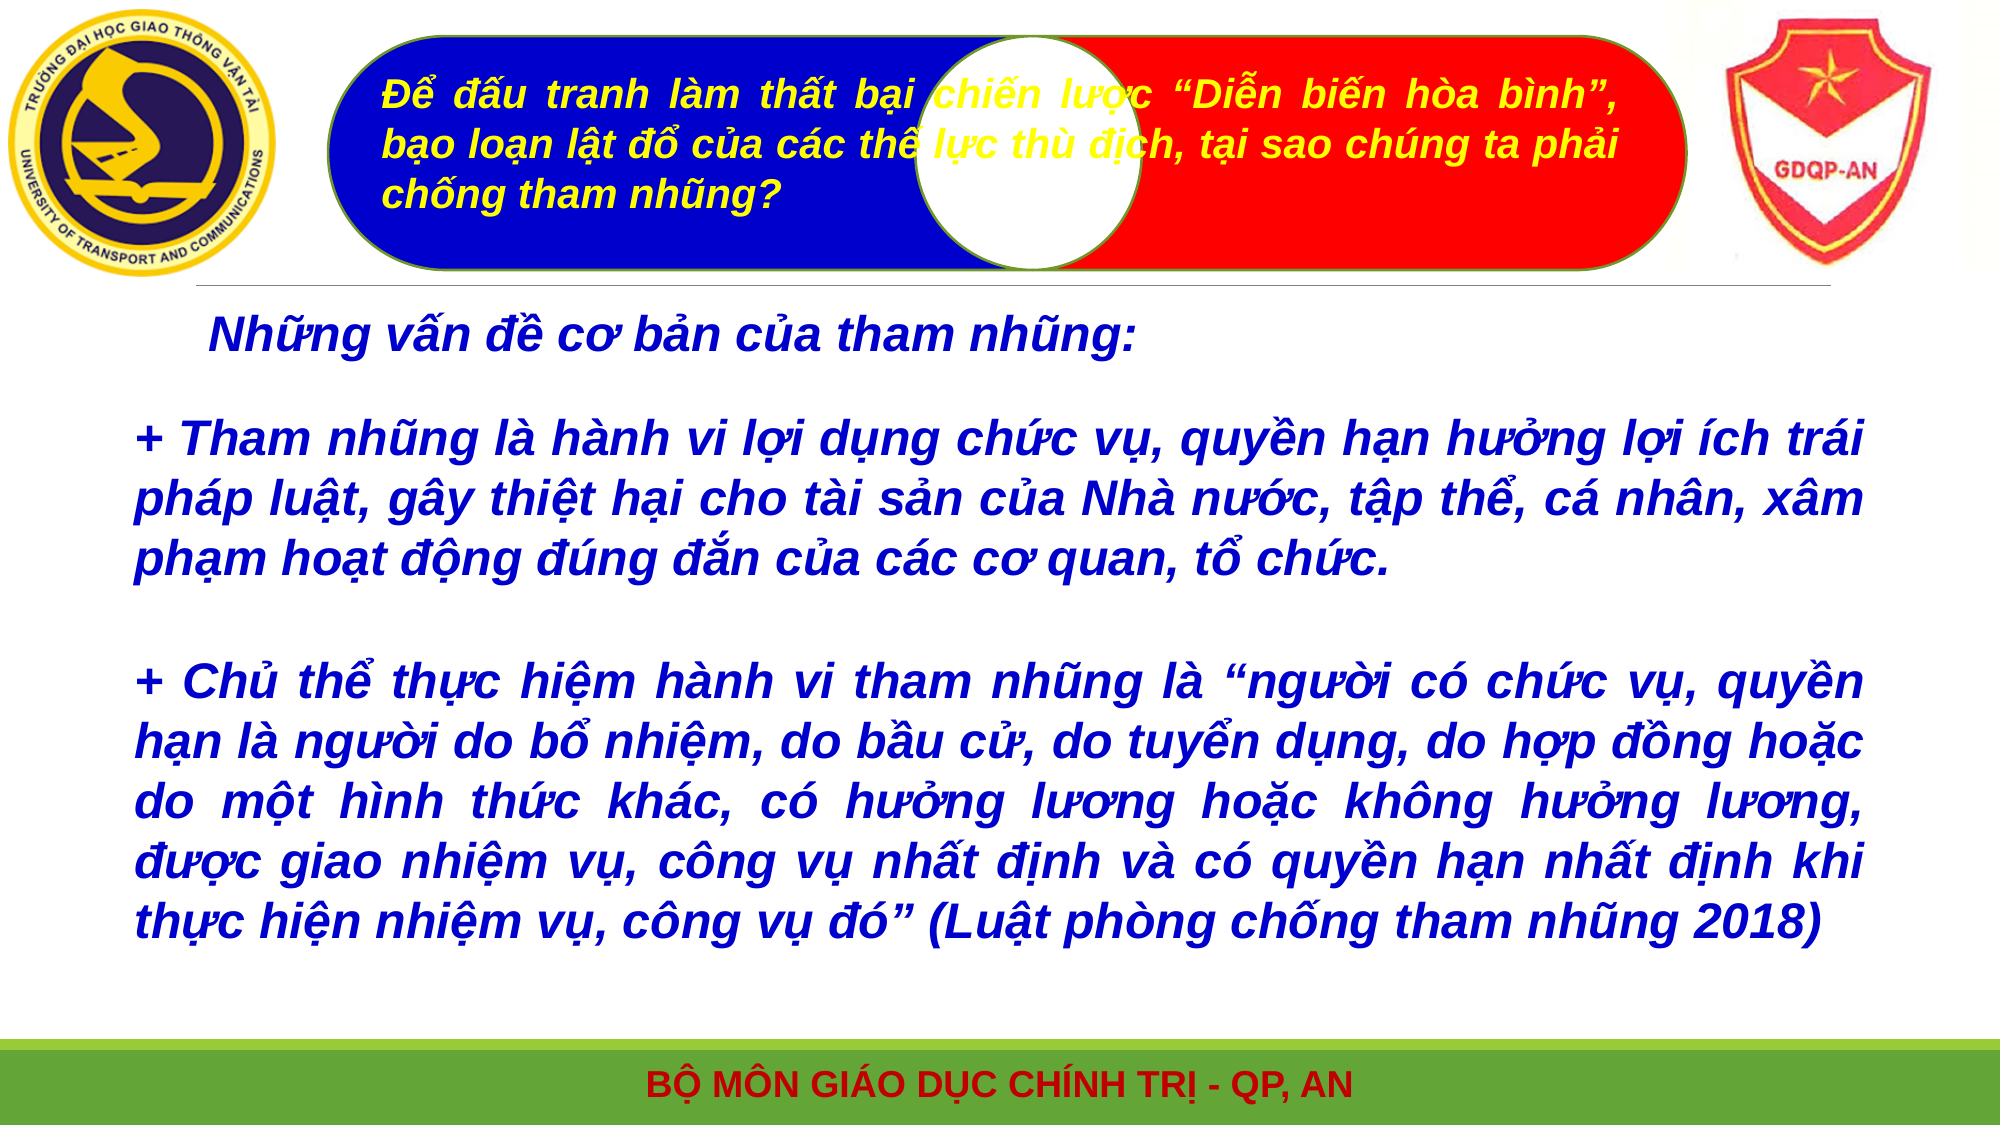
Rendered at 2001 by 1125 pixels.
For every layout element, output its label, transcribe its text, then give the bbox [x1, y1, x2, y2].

text_box + Tham nhũng là hành vi lợi dụng chức vụ, quyền hạn hưởng lợi ích trái pháp luật, gây thiệt hại cho tài sản của Nhà nước, tập thể, cá nhân, xâm phạm hoạt động đúng đắn của các cơ quan, tổ chức. [119, 398, 1881, 593]
text_box [373, 34, 1032, 59]
picture [8, 9, 277, 277]
text_box Để đấu tranh làm thất bại chiến lược “Diễn biến hòa bình”, bạo loạn lật đổ của các thế lực thù địch, tại sao chúng ta phải chống tham nhũng? [366, 59, 1634, 225]
text_box + Chủ thể thực hiệm hành vi tham nhũng là “người có chức vụ, quyền hạn là người do bổ nhiệm, do bầu cử, do tuyển dụng, do hợp đồng hoặc do một hình thức khác, có hưởng lương hoặc không hưởng lương, được giao nhiệm vụ, công vụ nhất định và có quyền hạn nhất định khi thực hiện nhiệm vụ, công vụ đó” (Luật phòng chống tham nhũng 2018) [119, 640, 1881, 956]
text_box [326, 65, 1032, 272]
text_box Những vấn đề cơ bản của tham nhũng: [193, 293, 1789, 369]
text_box BỘ MÔN GIÁO DỤC CHÍNH TRỊ - QP, AN [630, 1052, 1370, 1113]
picture [1666, 0, 2000, 271]
text_box [1031, 34, 1663, 272]
